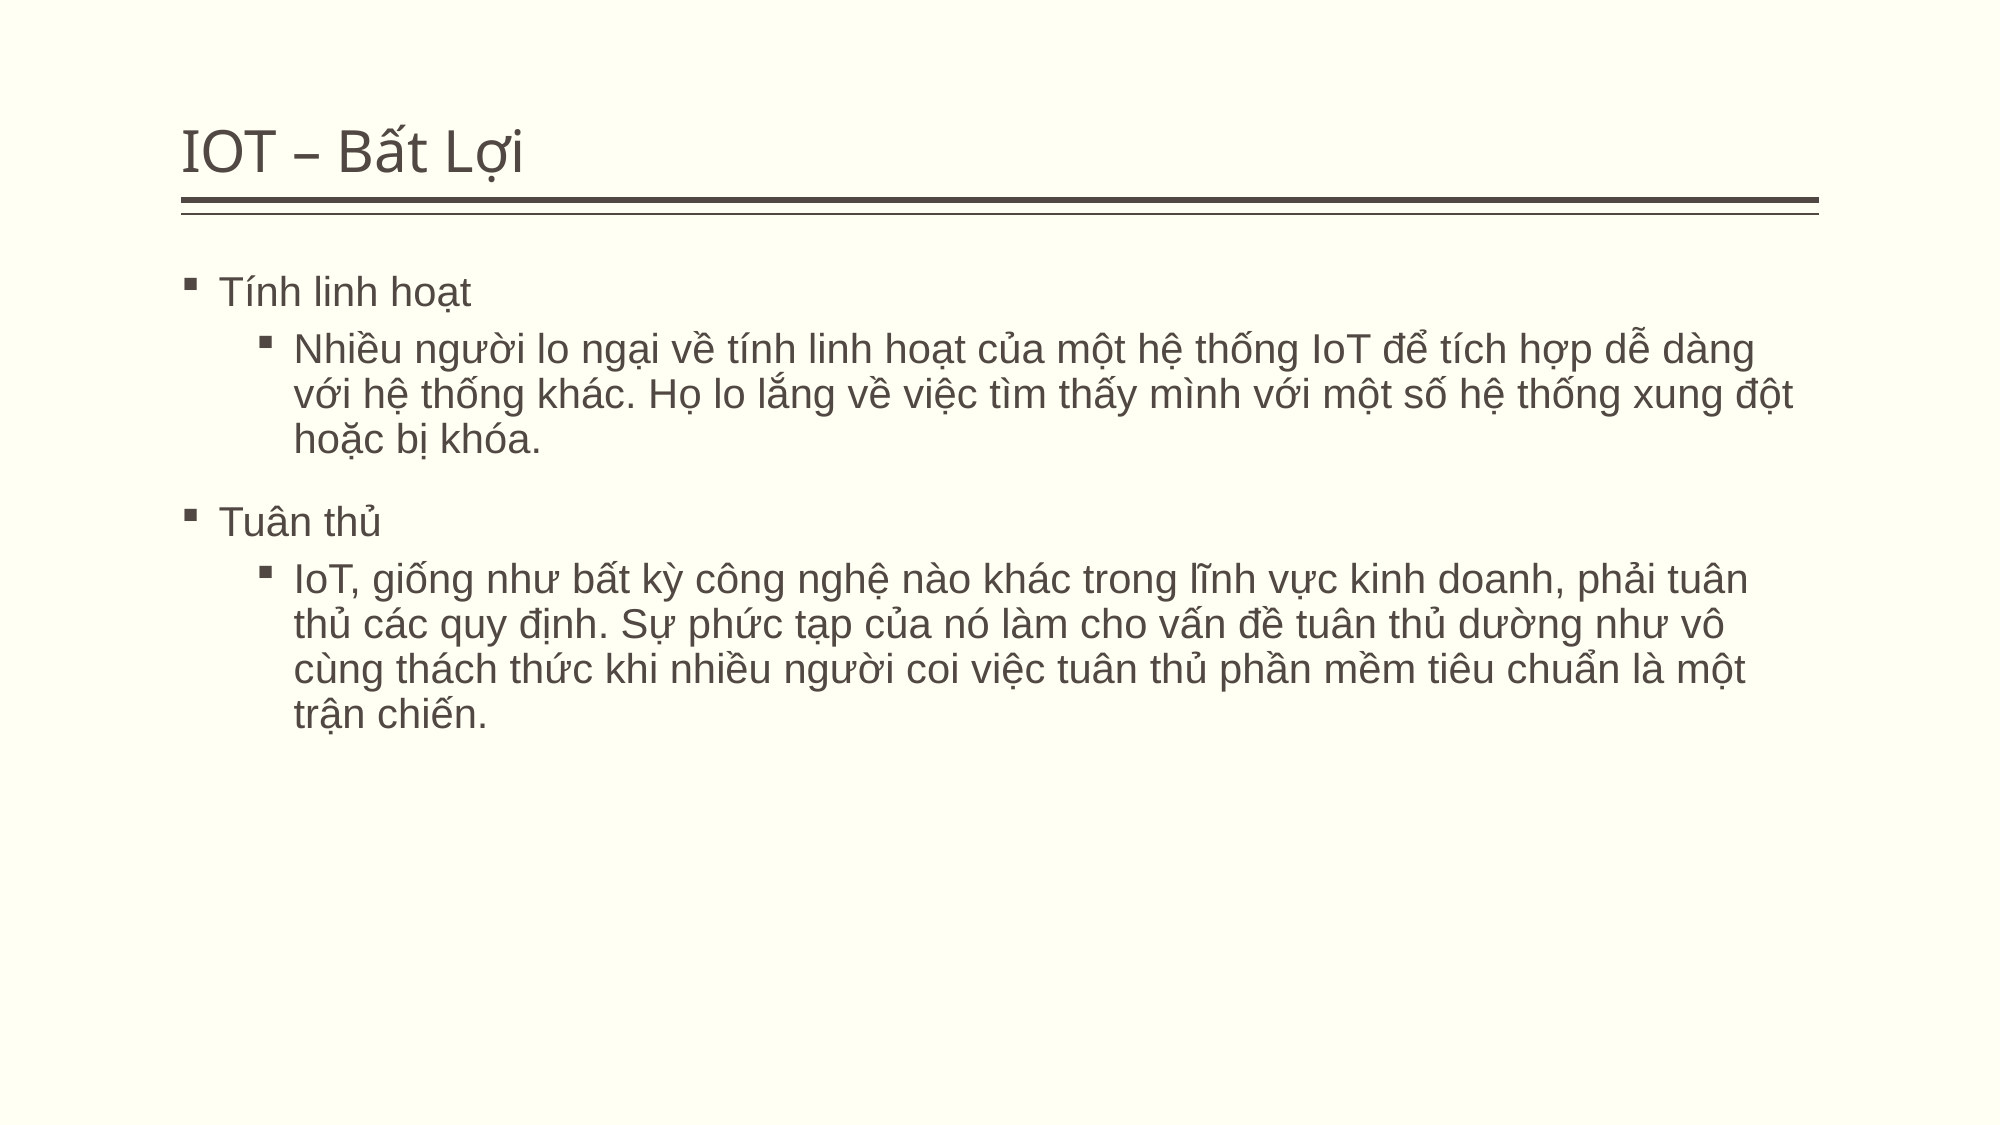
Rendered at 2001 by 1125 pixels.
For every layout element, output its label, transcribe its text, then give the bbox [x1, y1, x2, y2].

list Tính linh hoạt Nhiều người lo ngại về tính linh hoạt của một hệ thống IoT để tích hợp dễ dàng với hệ thống khác. Họ lo lắng về việc tìm thấy mình với một số hệ thống xung đột hoặc bị khóa. Tuân thủ IoT, giống như bất kỳ công nghệ nào khác trong lĩnh vực kinh doanh, phải tuân thủ các quy định. Sự phức tạp của nó làm cho vấn đề tuân thủ dường như vô cùng thách thức khi nhiều người coi việc tuân thủ phần mềm tiêu chuẩn là một trận chiến. [181, 262, 1819, 1013]
title IOT – Bất Lợi [181, 12, 1819, 193]
